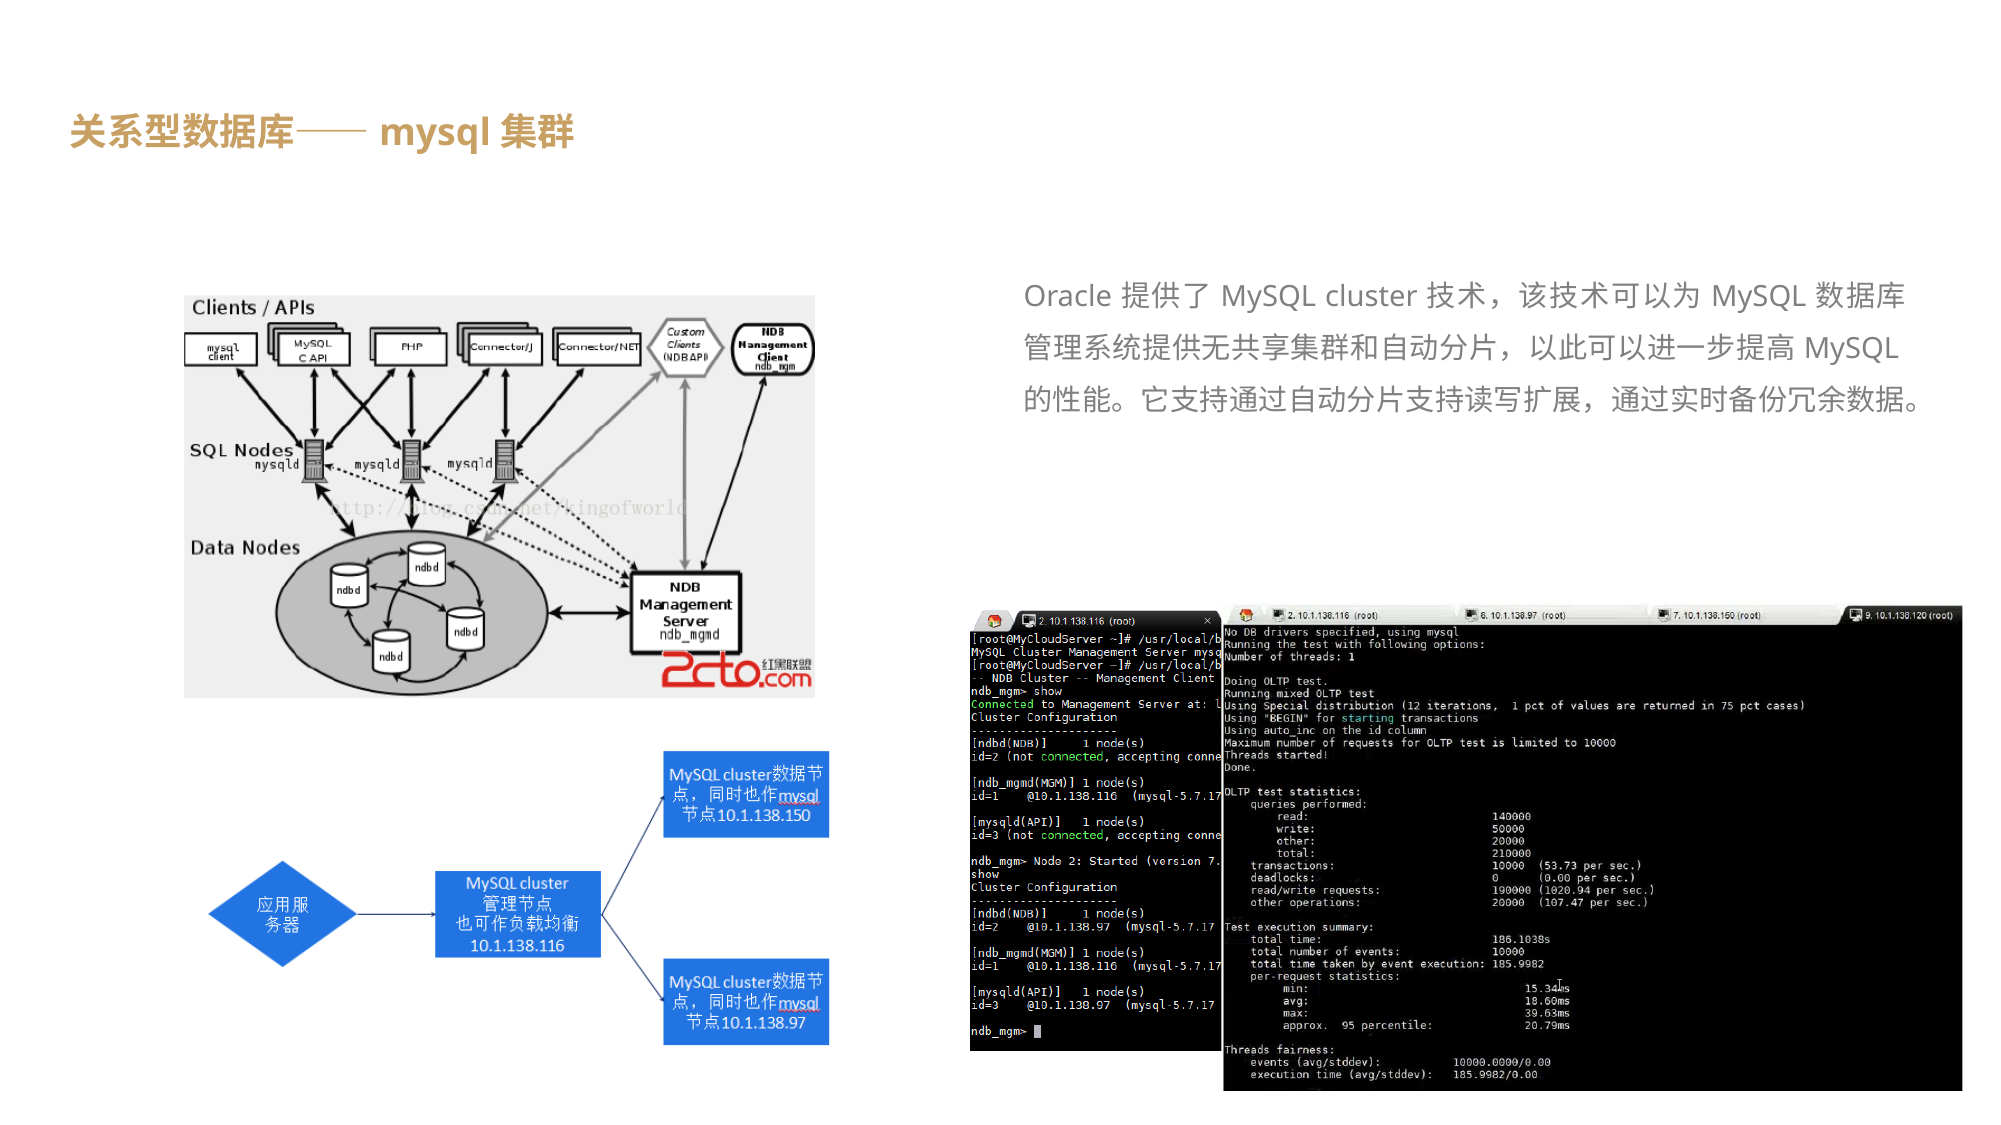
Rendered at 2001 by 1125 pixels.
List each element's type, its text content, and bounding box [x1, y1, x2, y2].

picture [968, 603, 1963, 1092]
picture [182, 292, 898, 1092]
text_box Oracle提供了MySQL cluster技术，该技术可以为MySQL数据库管理系统提供无共享集群和自动分片，以此可以进一步提高MySQL的性能。它支持通过自动分片支持读写扩展，通过实时备份冗余数据。 [1008, 251, 1921, 477]
text_box 关系型数据库——mysql集群 [55, 94, 1963, 161]
